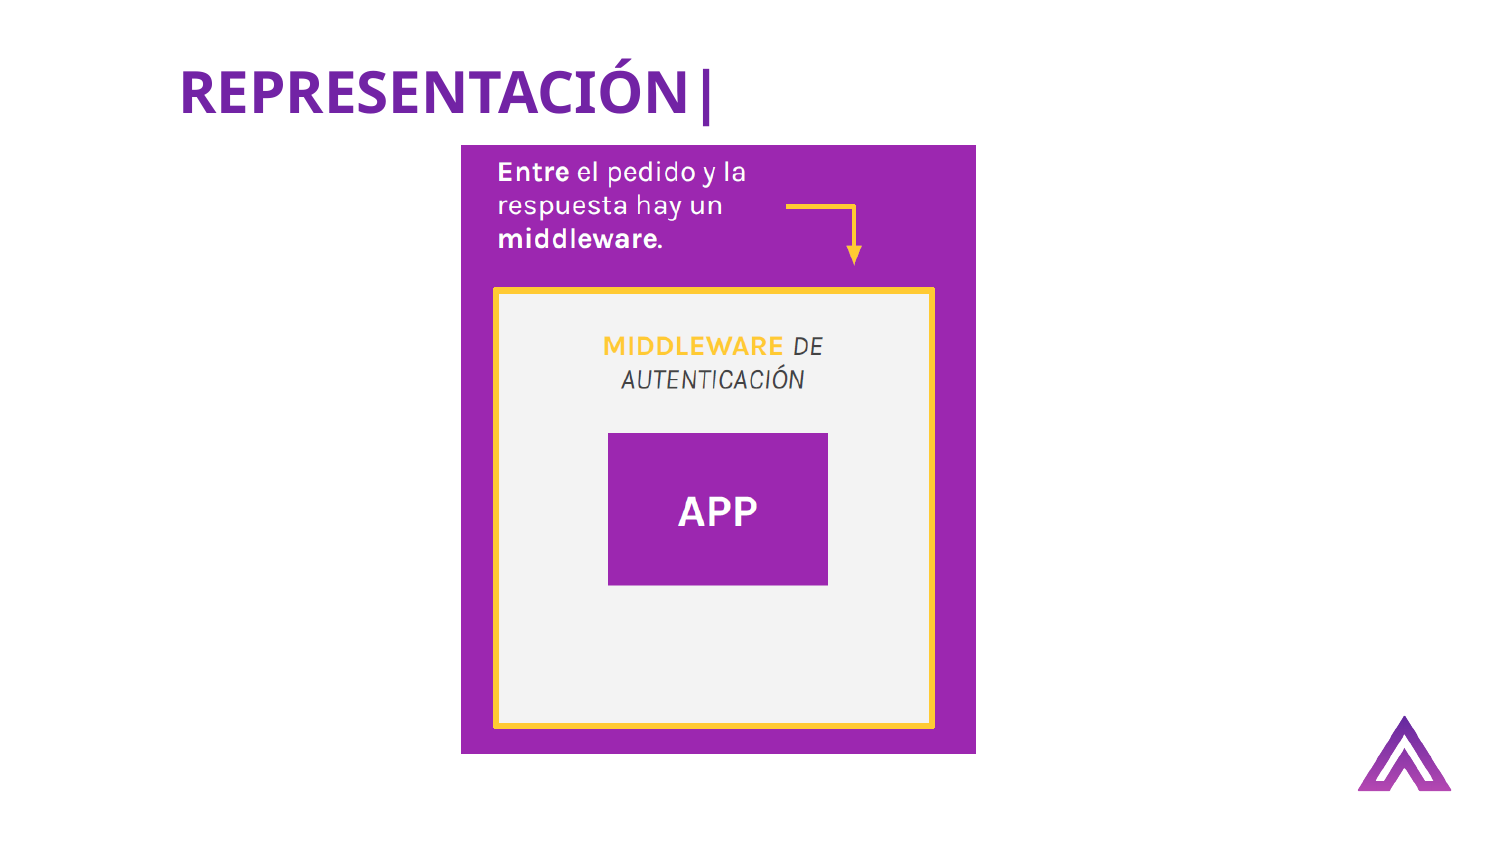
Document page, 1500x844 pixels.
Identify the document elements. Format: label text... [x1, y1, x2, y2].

text_box REPRESENTACIÓN| [0, 40, 940, 141]
picture [461, 145, 977, 754]
picture [1348, 705, 1459, 803]
